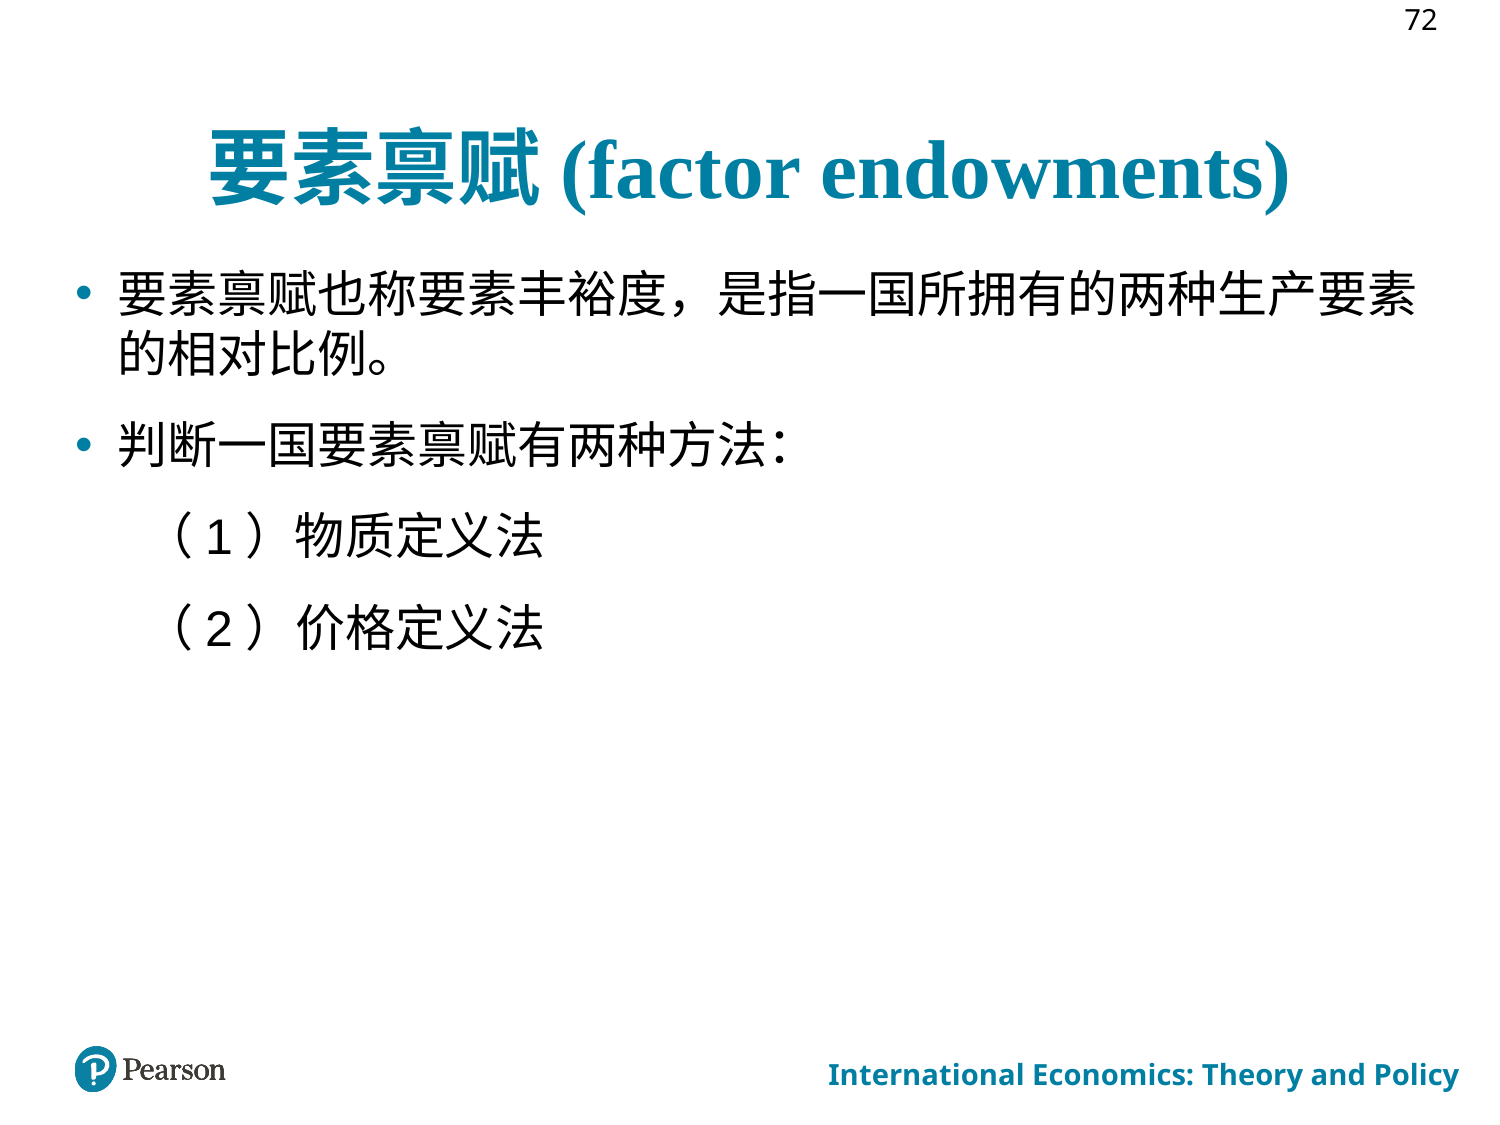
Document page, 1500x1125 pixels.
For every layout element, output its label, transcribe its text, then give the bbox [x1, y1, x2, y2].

list 要素禀赋也称要素丰裕度，是指一国所拥有的两种生产要素的相对比例。 判断一国要素禀赋有两种方法： （1）物质定义法 （2）价格定义法 [75, 262, 1425, 1005]
slide_number 72 [1389, 18, 1480, 49]
title 要素禀赋(factor endowments) [75, 35, 1425, 216]
